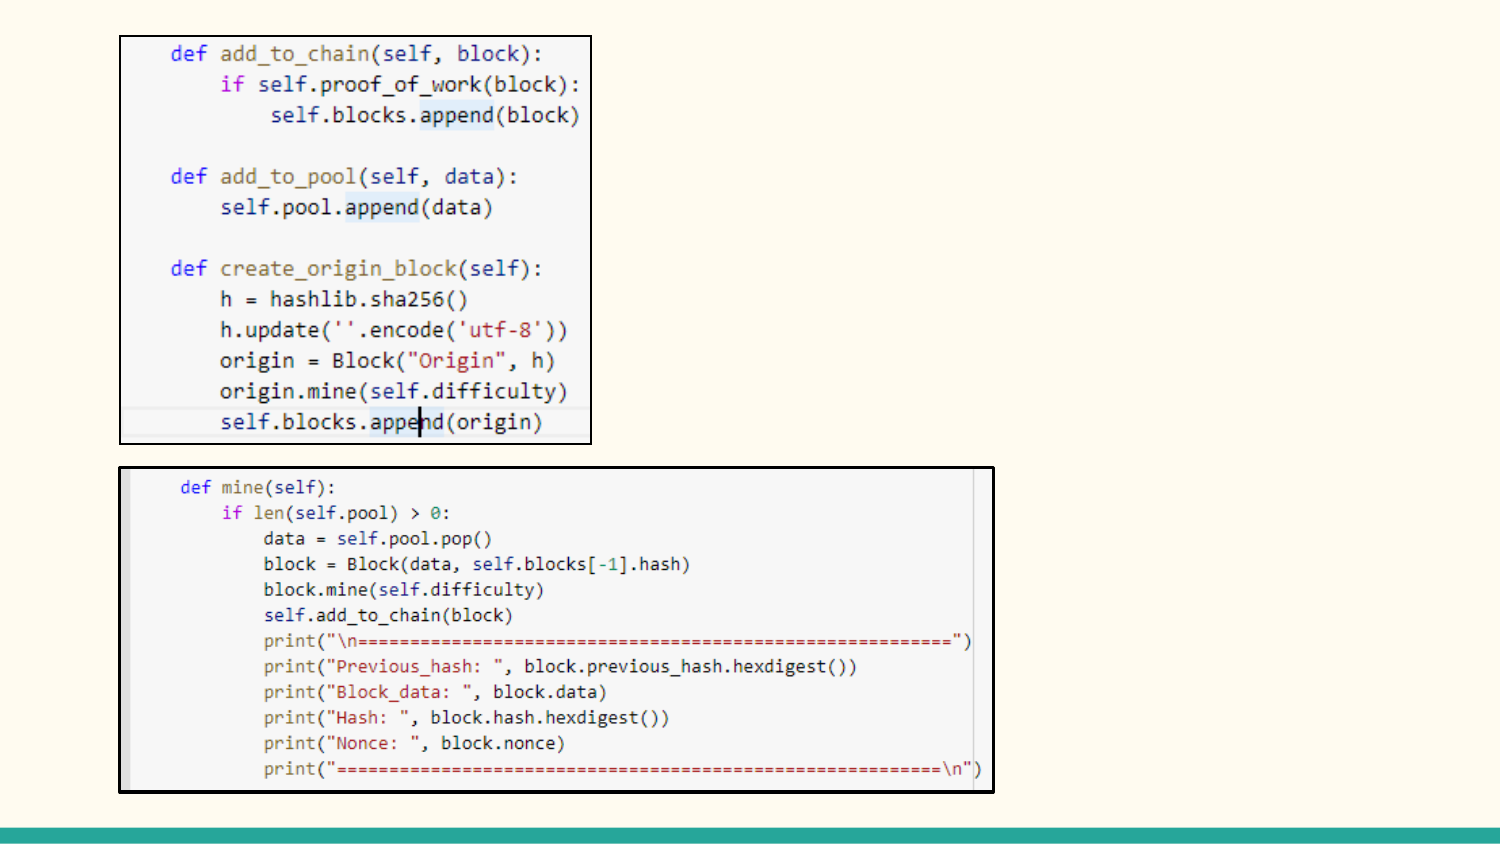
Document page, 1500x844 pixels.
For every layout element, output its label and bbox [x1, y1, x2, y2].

picture [120, 468, 992, 791]
picture [120, 36, 591, 444]
